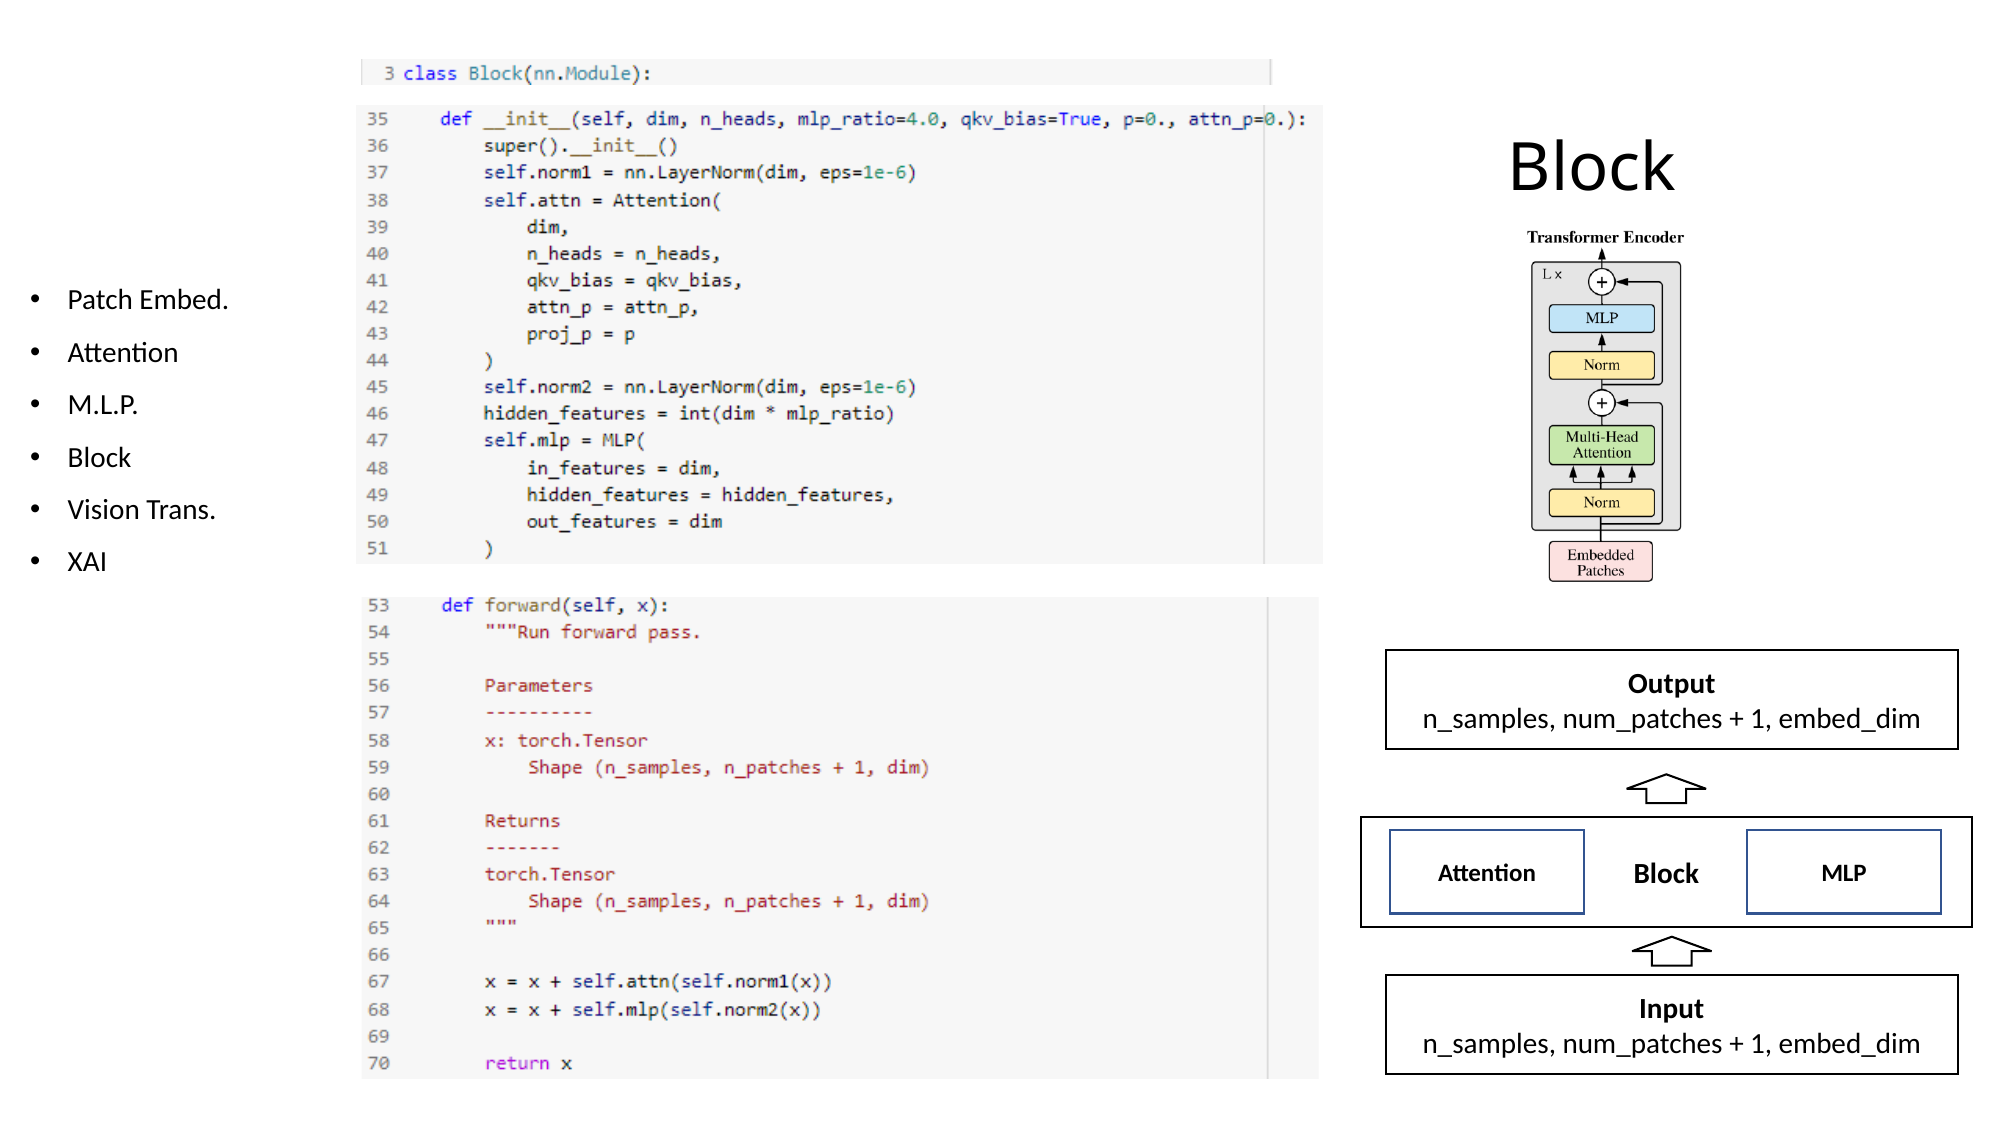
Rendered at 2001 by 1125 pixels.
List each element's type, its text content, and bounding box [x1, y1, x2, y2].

text_box MLP [1746, 829, 1942, 915]
picture [361, 59, 1273, 85]
picture [361, 596, 1319, 1079]
text_box Block [1360, 816, 1973, 928]
text_box Input n_samples, num_patches + 1, embed_dim [1385, 974, 1959, 1075]
text_box Output n_samples, num_patches + 1, embed_dim [1385, 649, 1959, 750]
text_box [1631, 935, 1712, 967]
picture [356, 105, 1323, 564]
text_box [1626, 773, 1707, 805]
text_box Patch Embed. Attention M.L.P. Block Vision Trans. XAI [15, 277, 260, 992]
text_box Attention [1389, 829, 1585, 915]
picture [1498, 197, 1707, 597]
text_box Block [1212, 59, 1972, 278]
